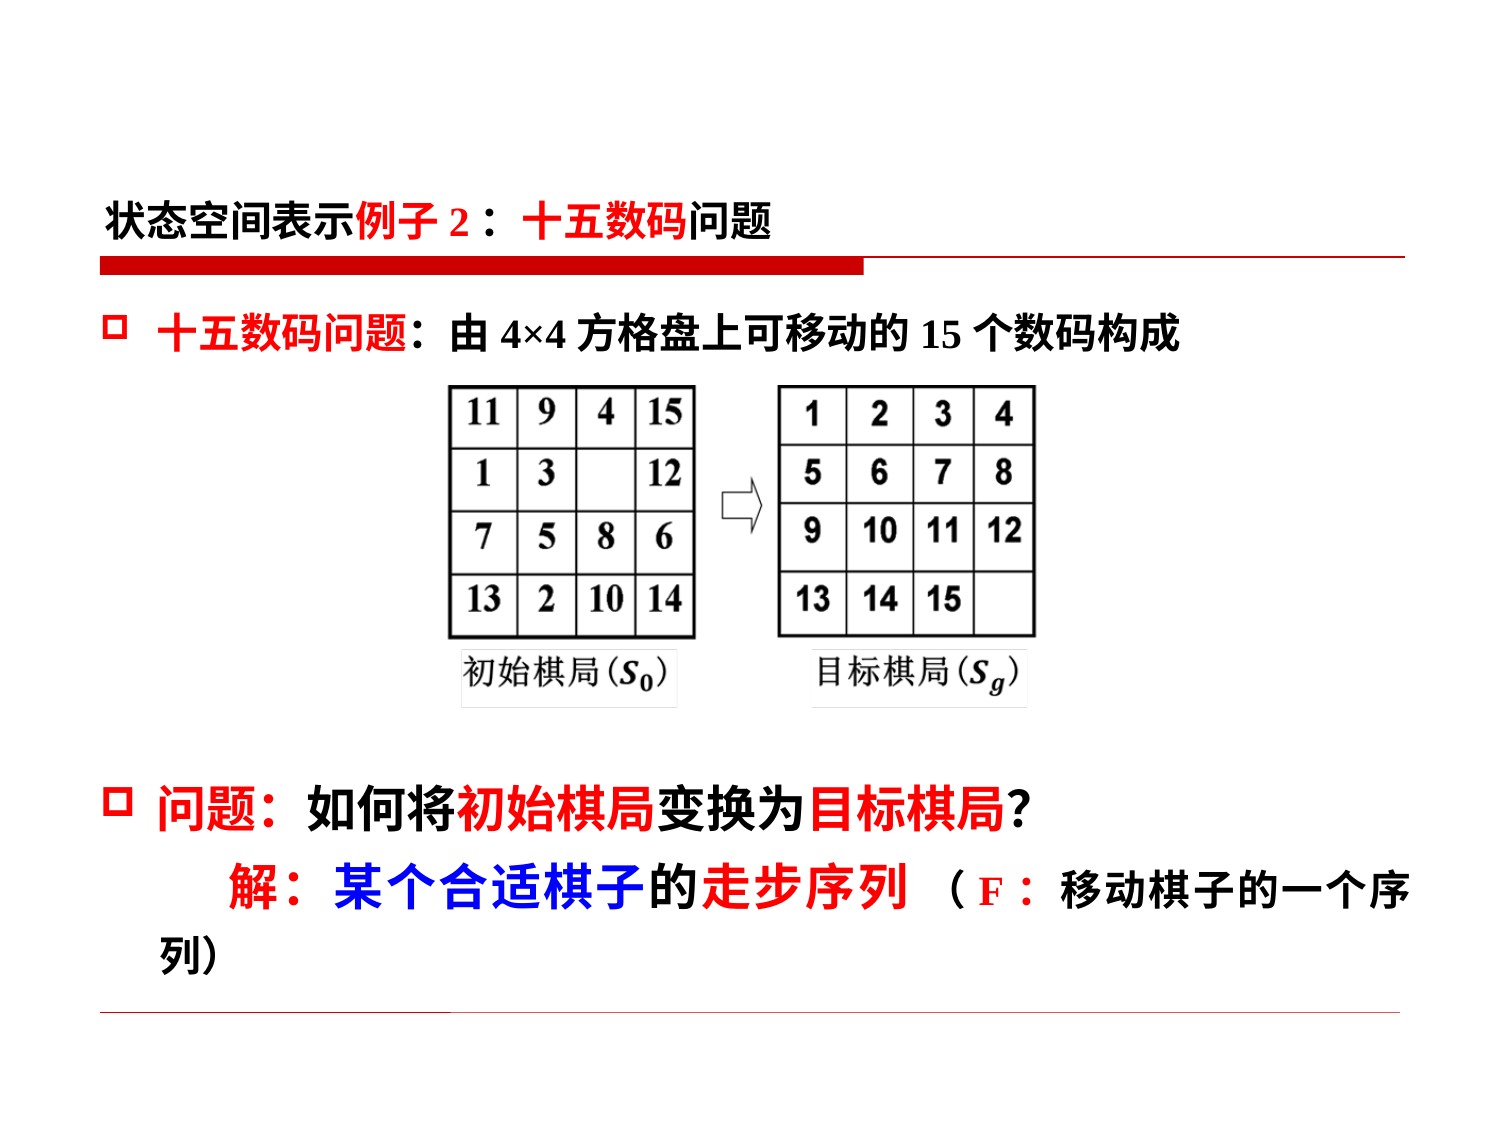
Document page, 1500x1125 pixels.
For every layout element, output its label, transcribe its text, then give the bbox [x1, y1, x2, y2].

picture [441, 385, 1046, 711]
text_box 十五数码问题：由4×4方格盘上可移动的15个数码构成 [100, 291, 1188, 357]
text_box 状态空间表示例子2：十五数码问题 [104, 194, 779, 245]
